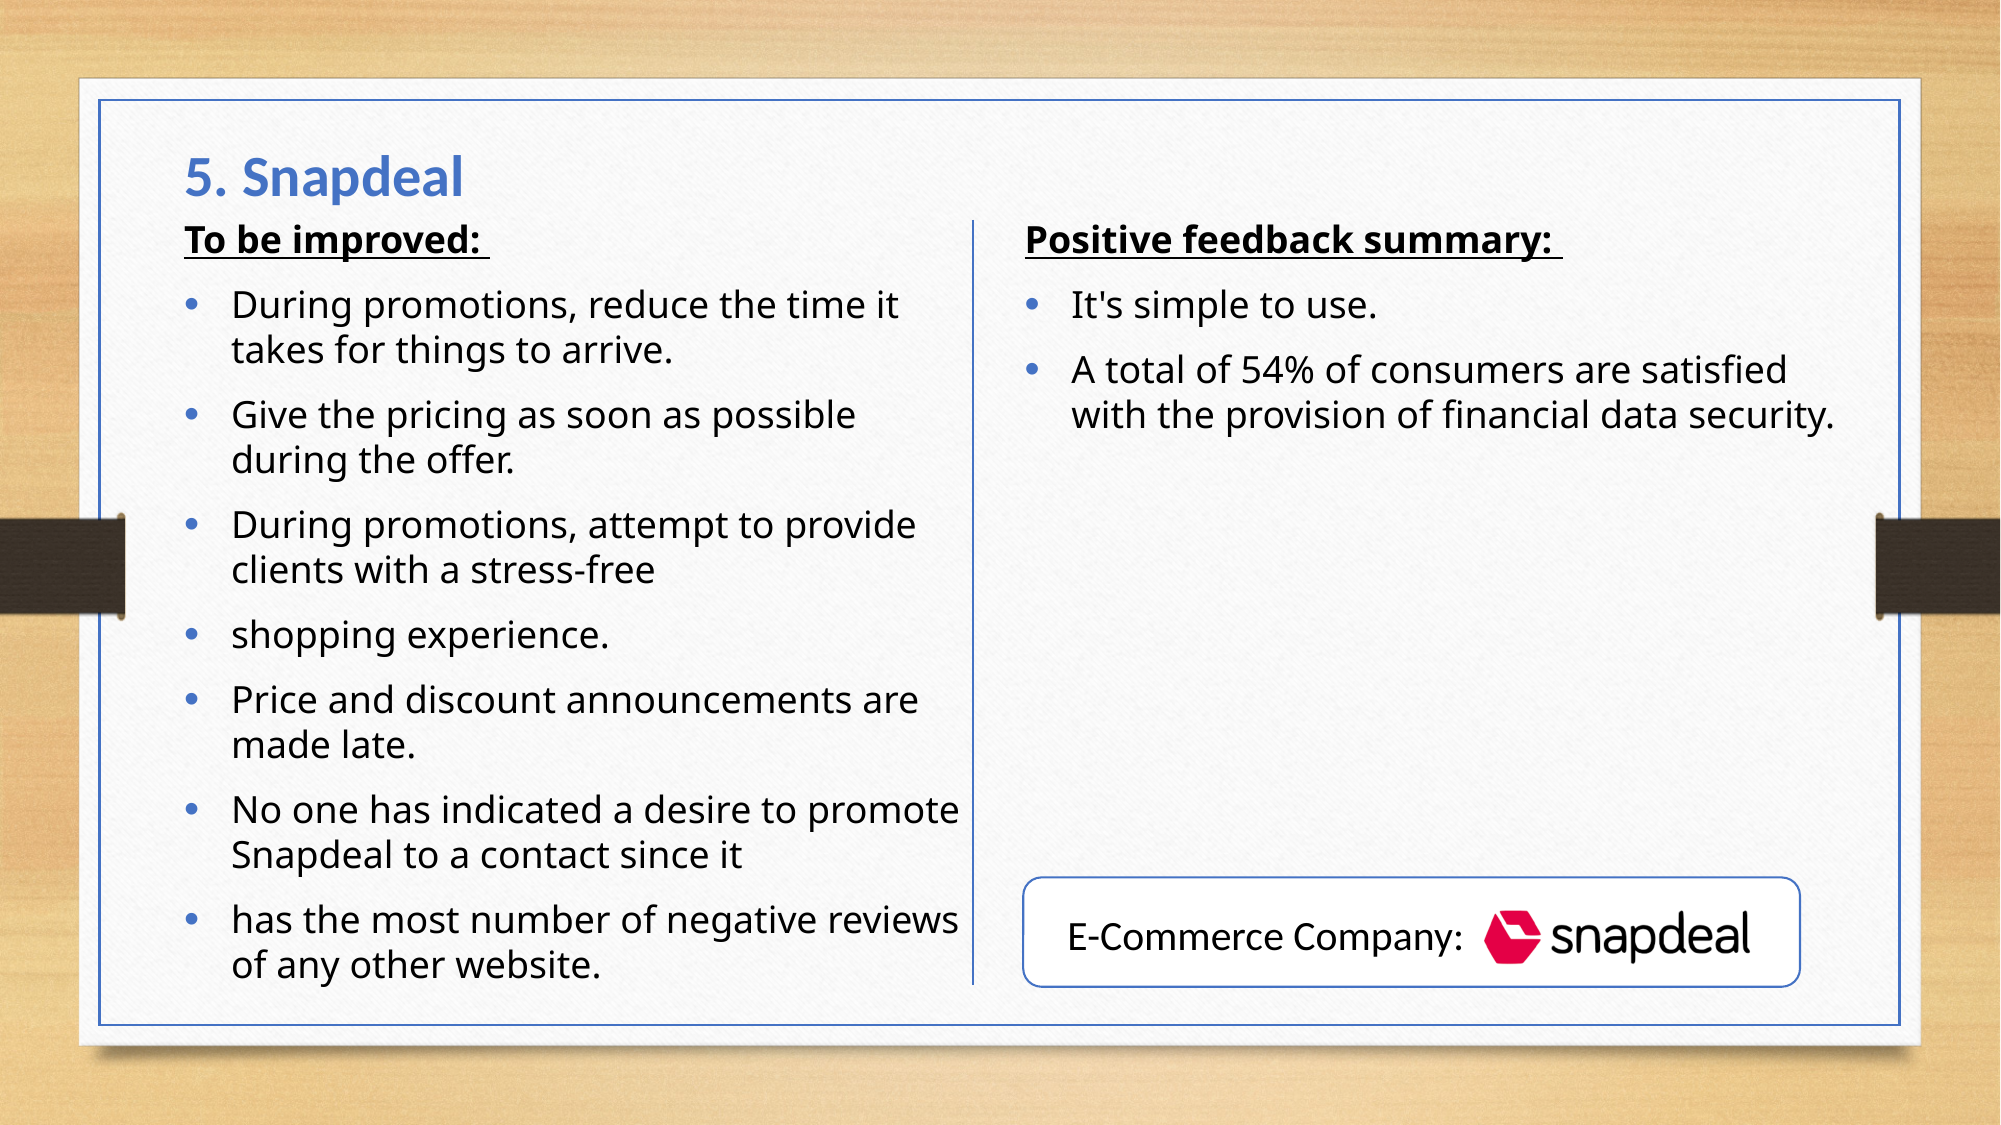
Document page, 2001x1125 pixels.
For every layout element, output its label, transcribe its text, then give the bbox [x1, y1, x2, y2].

text_box [1021, 876, 1802, 989]
picture [0, 0, 2001, 1125]
text_box Positive feedback summary: It's simple to use. A total of 54% of consumers are satisfied with the provision of financial data security. [1009, 208, 1866, 827]
list To be improved: During promotions, reduce the time it takes for things to arrive. Give the pricing as soon as possible during the offer. During promotions, attempt to provide clients with a stress-free shopping experience. Price and discount announcements are made late. No one has indicated a desire to promote Snapdeal to a contact since it has the most number of negative reviews of any other website. [169, 208, 976, 1003]
text_box E-Commerce Company: [1045, 901, 1478, 967]
title 5. Snapdeal [169, 109, 957, 208]
